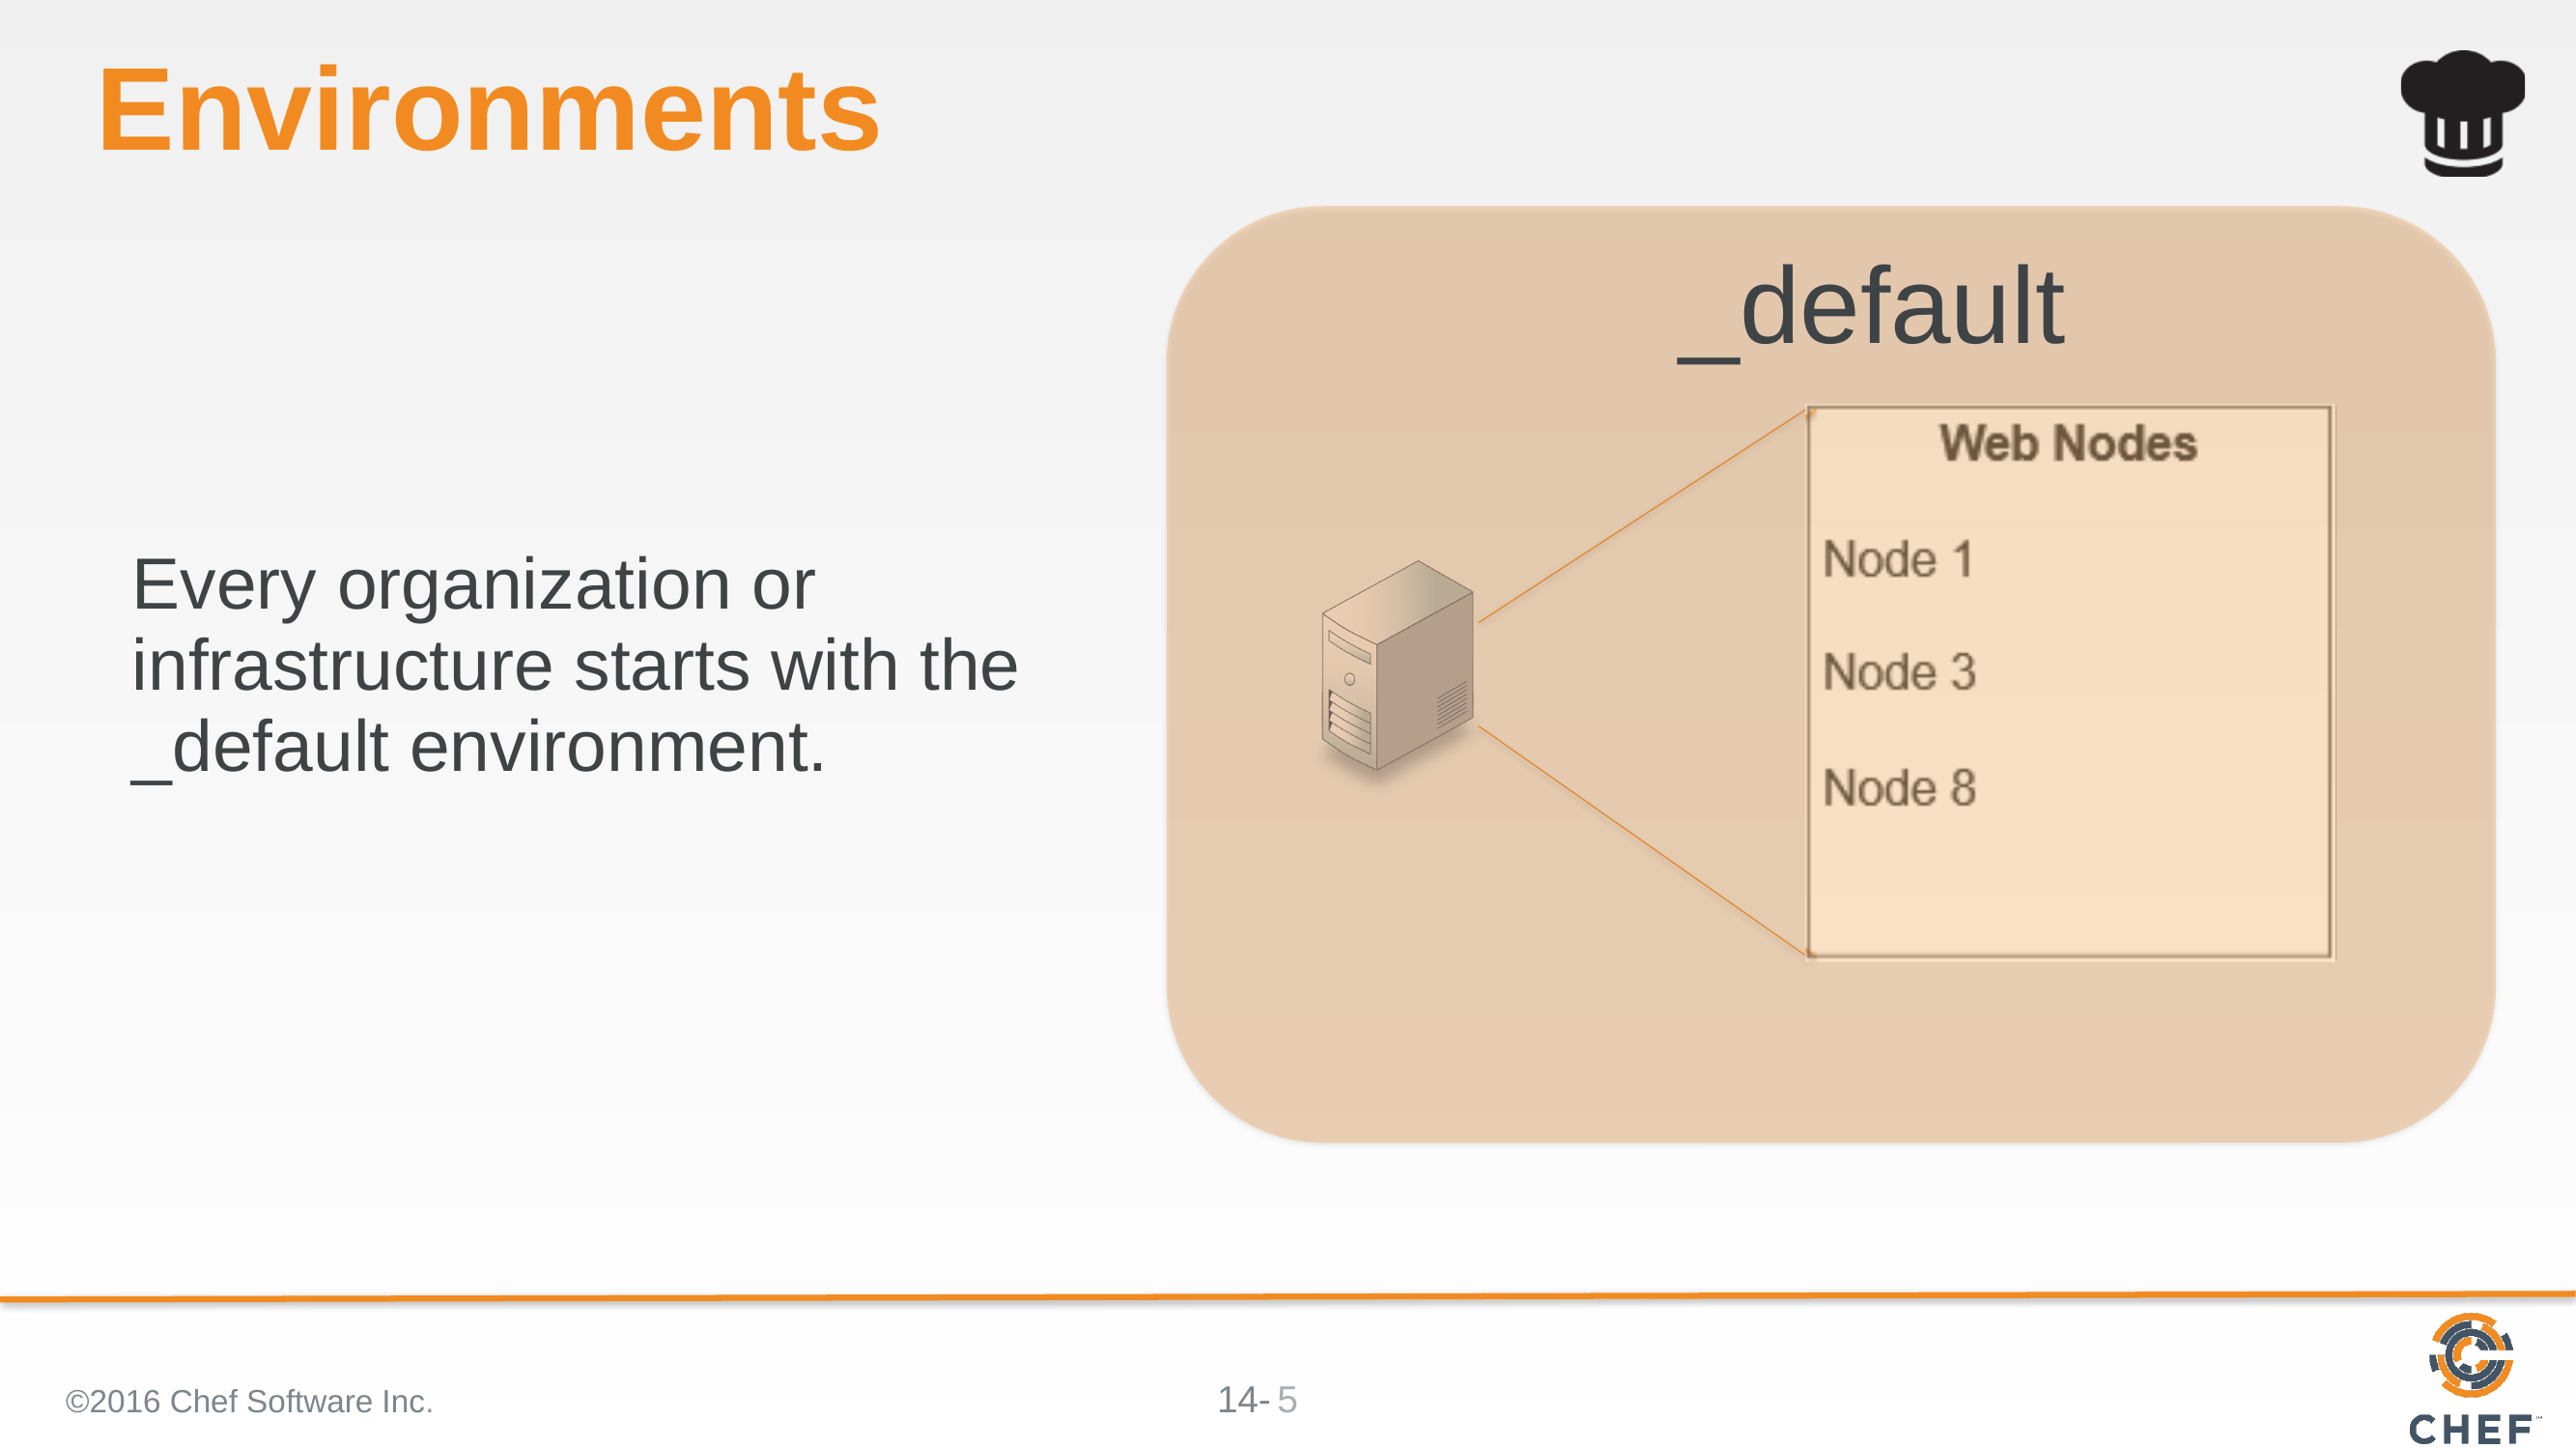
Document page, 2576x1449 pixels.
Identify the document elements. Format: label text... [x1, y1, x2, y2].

picture [1804, 404, 2336, 962]
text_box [1478, 725, 1799, 960]
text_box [1478, 406, 1801, 623]
picture [2399, 1297, 2550, 1449]
text_box _default [1664, 220, 2209, 391]
text_box Every organization or infrastructure starts with the _default environment. [117, 528, 1104, 1143]
picture [1267, 560, 1528, 838]
text_box [1166, 205, 2497, 1144]
slide_number 5 [998, 1359, 1578, 1437]
title Environments [96, 48, 2463, 180]
footer ©2016 Chef Software Inc. [51, 1359, 952, 1440]
